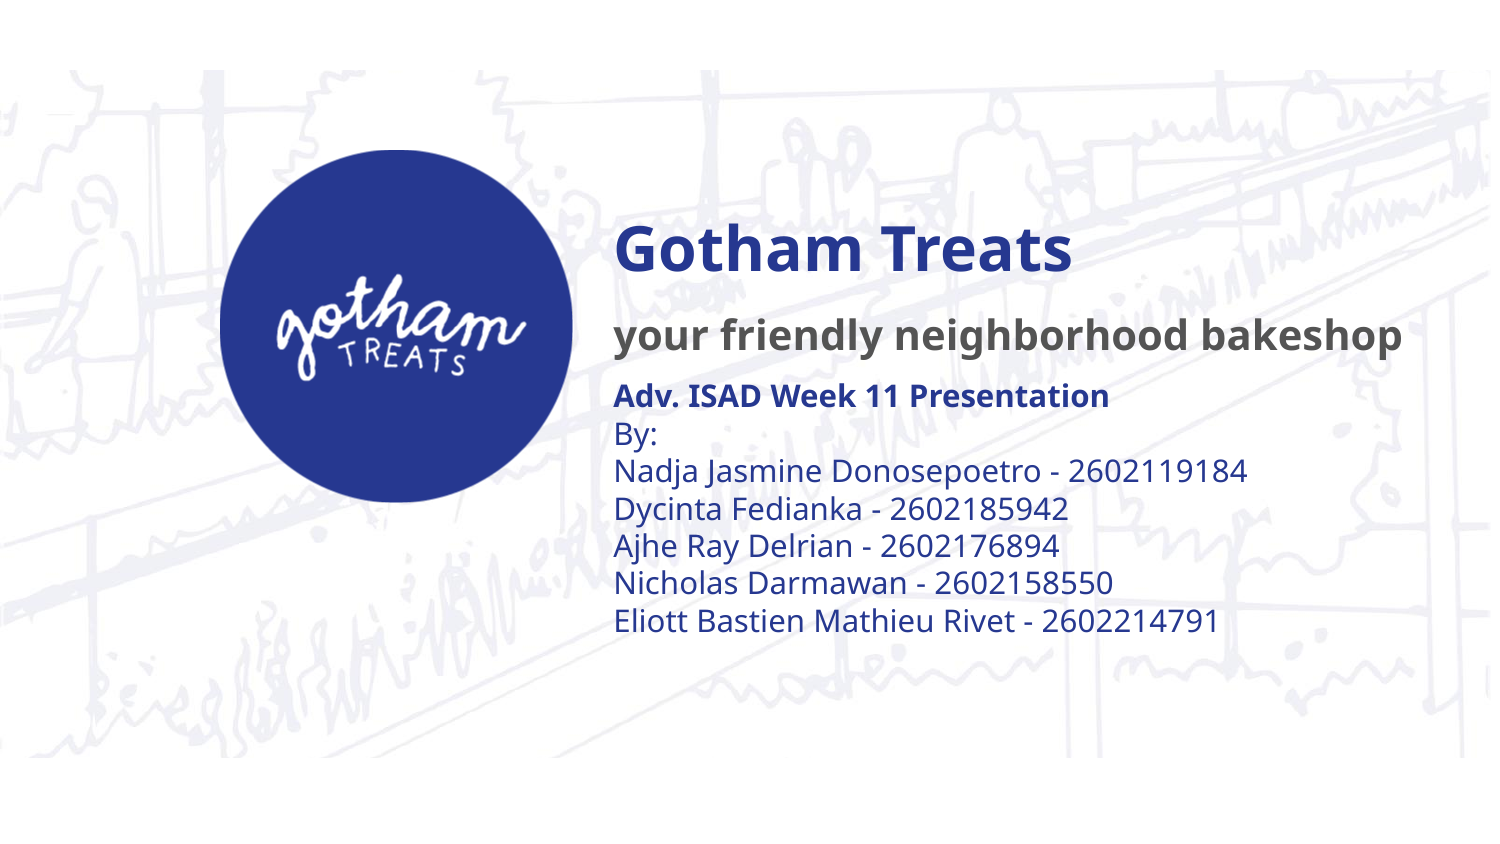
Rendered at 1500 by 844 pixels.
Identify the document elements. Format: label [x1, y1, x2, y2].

picture [0, 70, 1491, 759]
